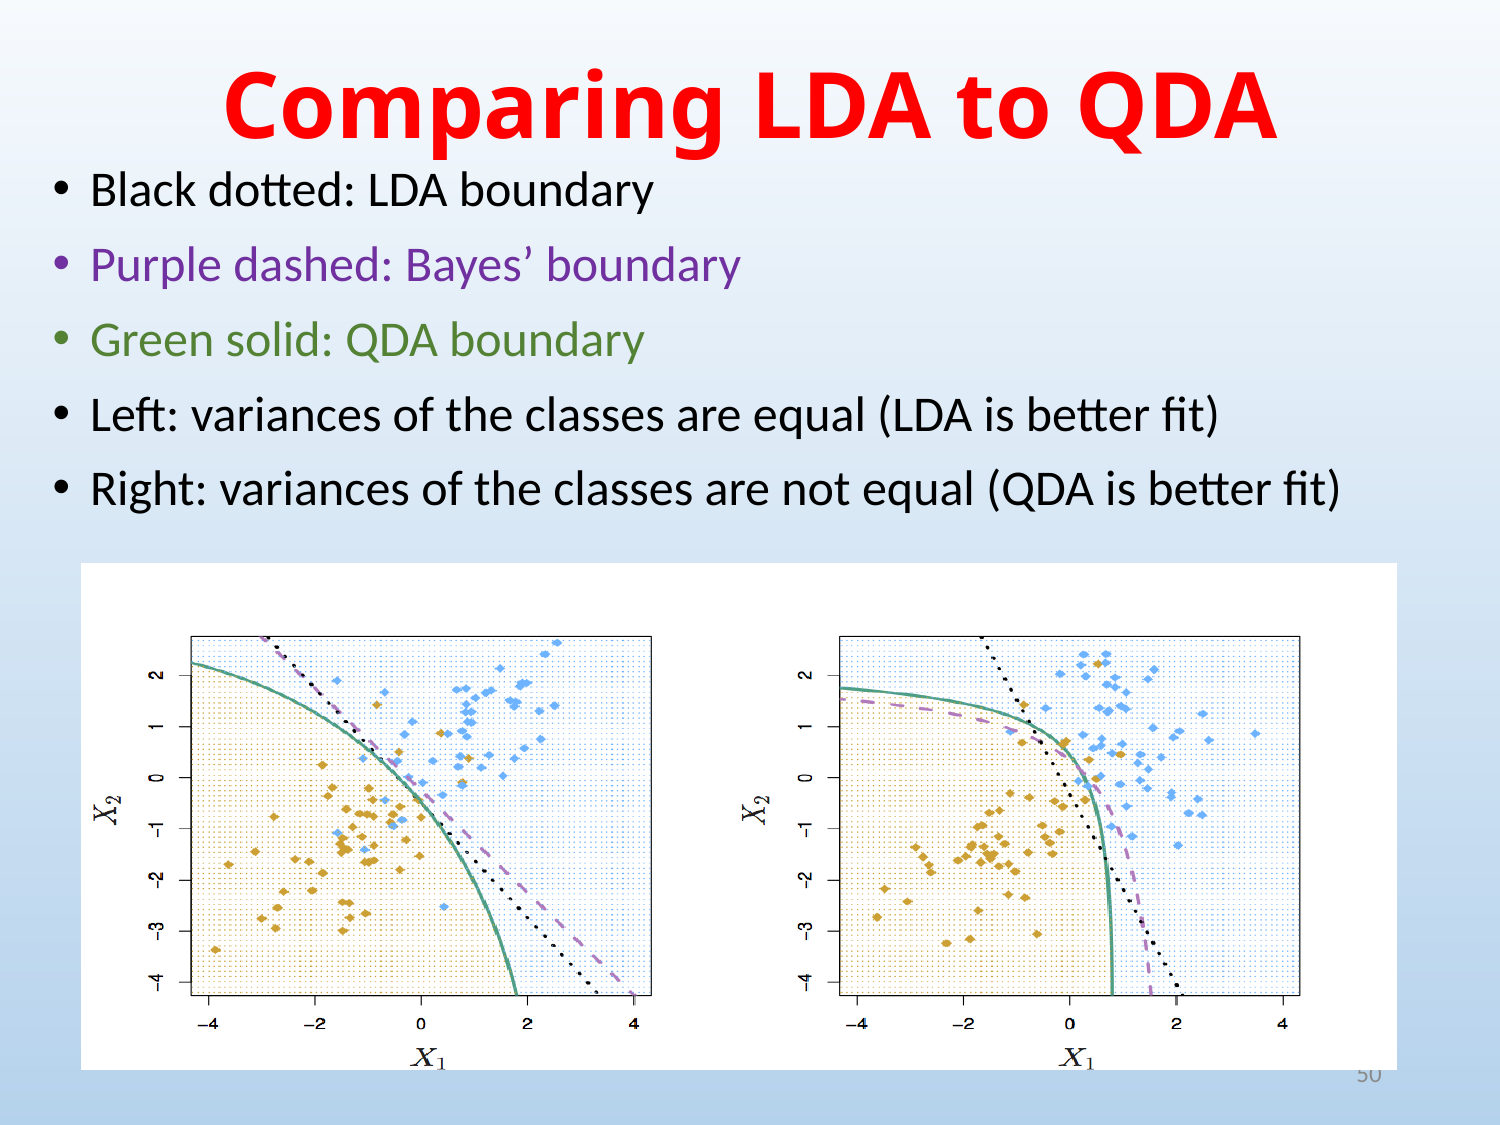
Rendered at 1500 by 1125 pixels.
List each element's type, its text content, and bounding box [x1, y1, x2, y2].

picture [81, 563, 1397, 1070]
slide_number 50 [1059, 1070, 1397, 1103]
title Comparing LDA to QDA [103, 0, 1397, 155]
list Black dotted: LDA boundary Purple dashed: Bayes’ boundary Green solid: QDA boundary Left: variances of the classes are equal (LDA is better fit) Right: variances of the classes are not equal (QDA is better fit) [37, 155, 1397, 614]
